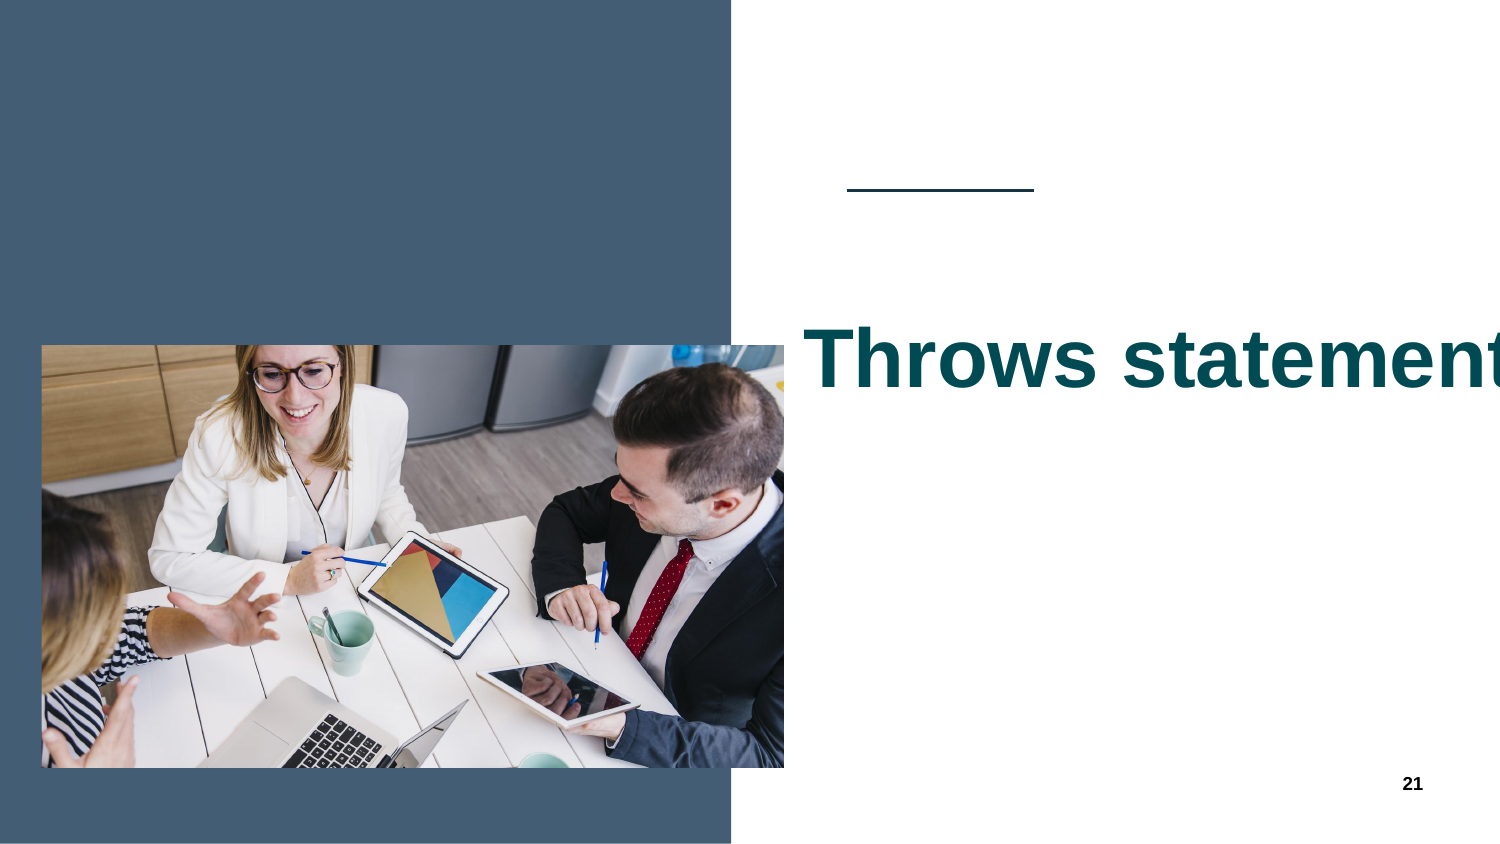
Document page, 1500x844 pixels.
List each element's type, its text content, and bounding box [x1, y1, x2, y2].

picture [41, 345, 785, 768]
text_box 21 [1387, 764, 1439, 802]
text_box Throws statement [788, 296, 1500, 412]
